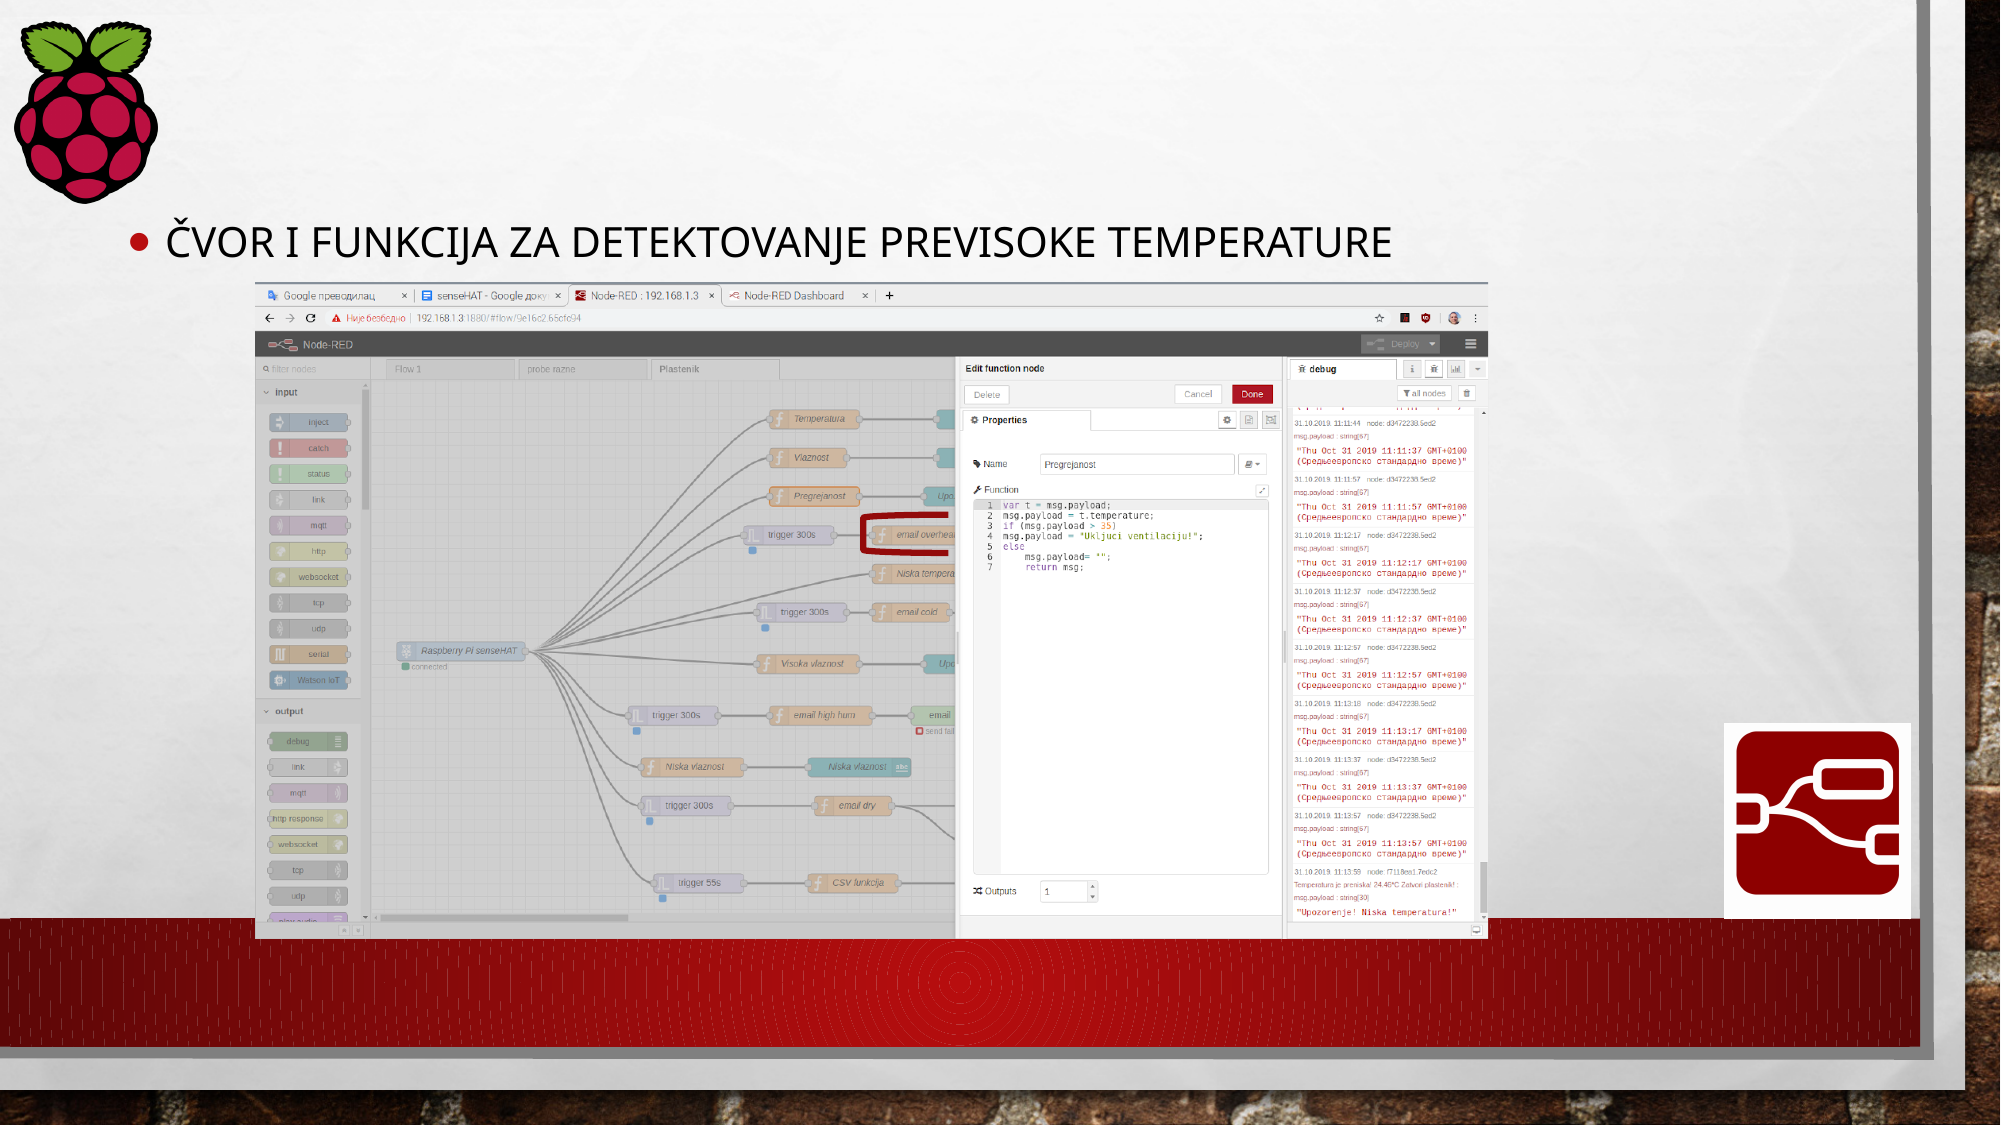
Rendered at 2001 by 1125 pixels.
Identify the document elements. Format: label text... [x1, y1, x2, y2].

picture [1724, 723, 1911, 919]
picture [254, 282, 1489, 939]
picture [0, 0, 2000, 1125]
picture [14, 21, 158, 204]
list Čvor i funkcija za detektovanje previsoke temperature [112, 189, 1818, 283]
